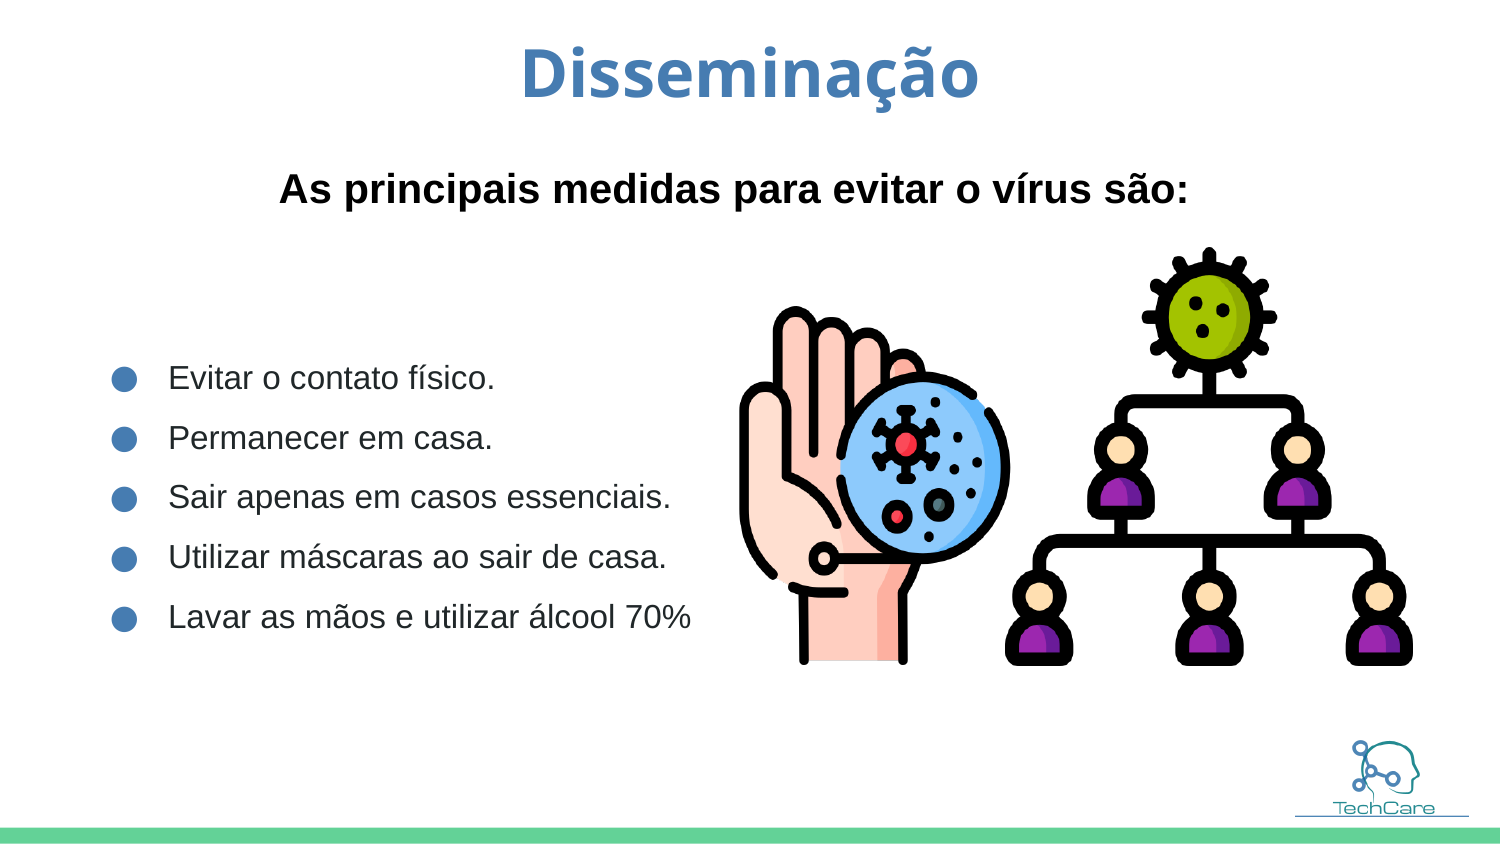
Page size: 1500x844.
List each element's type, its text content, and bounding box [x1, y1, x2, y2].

picture [1284, 681, 1479, 844]
text_box Disseminação [494, 16, 1006, 124]
text_box Evitar o contato físico. Permanecer em casa. Sair apenas em casos essenciais. Utilizar máscaras ao sair de casa. Lavar as mãos e utilizar álcool 70% [78, 320, 706, 632]
picture [711, 247, 1413, 666]
list As principais medidas para evitar o vírus são: [263, 139, 1237, 232]
